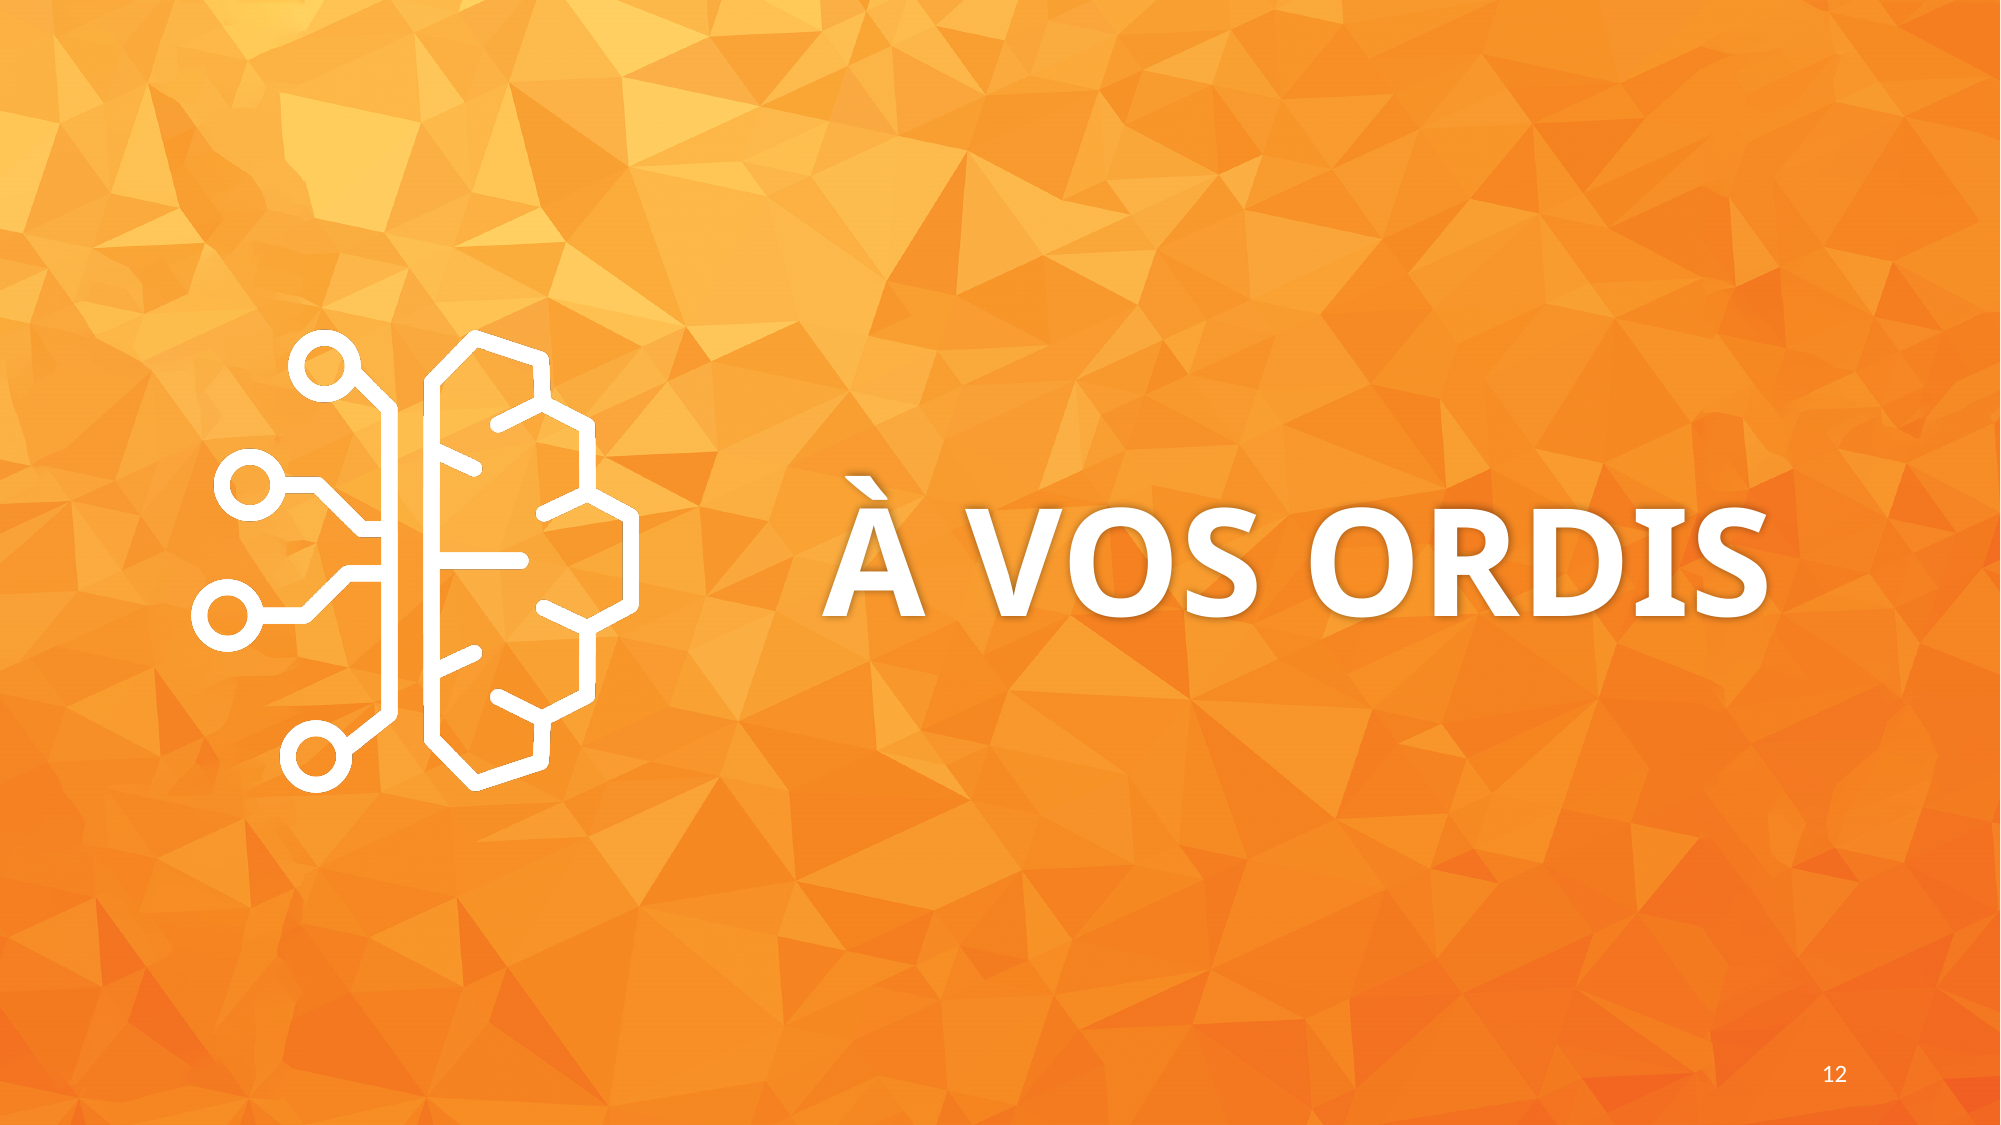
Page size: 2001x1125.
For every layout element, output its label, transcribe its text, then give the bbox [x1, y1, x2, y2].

slide_number 12 [1412, 1042, 1863, 1103]
title À VOS ORDIS [758, 244, 1838, 657]
picture [0, 0, 2001, 1125]
